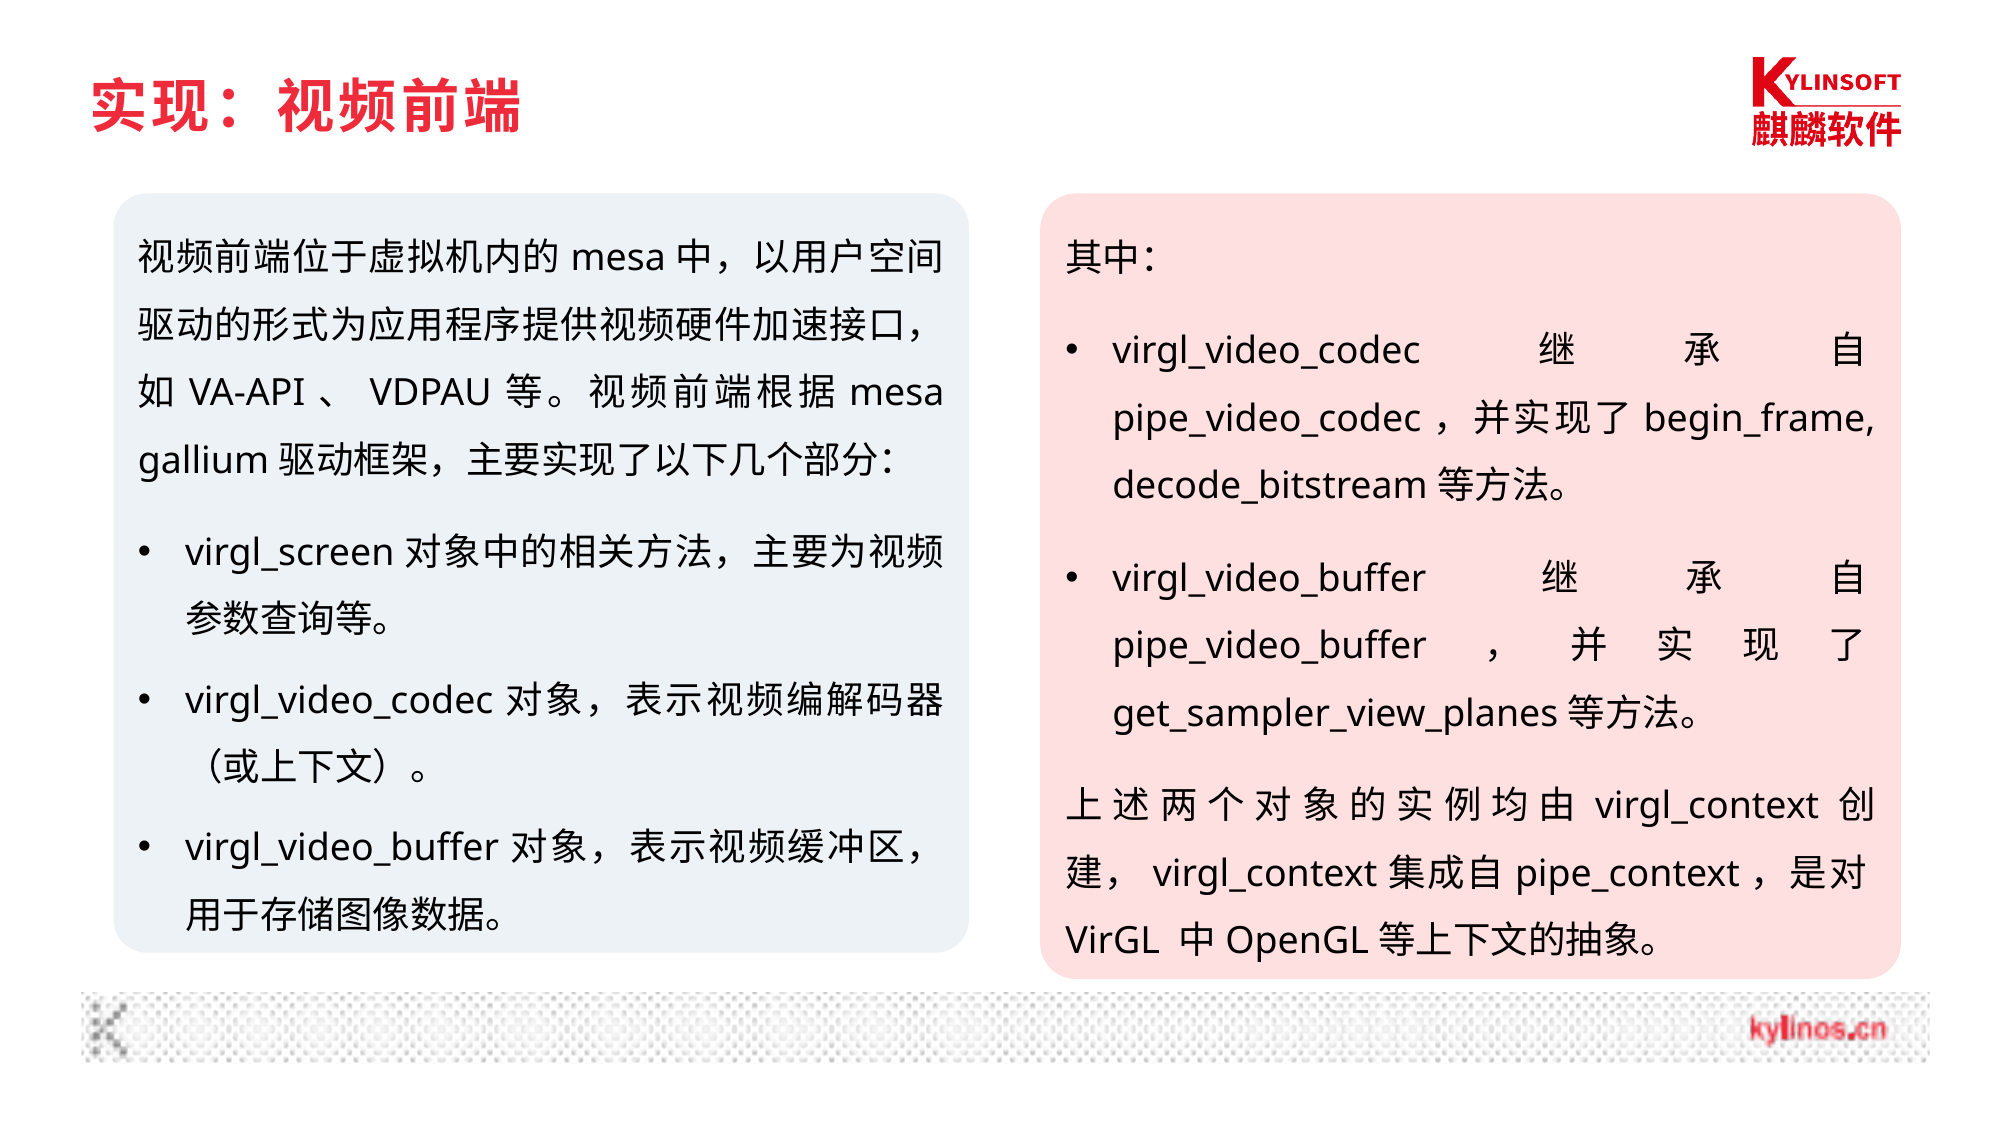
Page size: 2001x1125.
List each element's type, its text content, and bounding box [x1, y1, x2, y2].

text_box 其中： virgl_video_codec继承自pipe_video_codec，并实现了begin_frame, decode_bitstream等方法。 virgl_video_buffer继承自pipe_video_buffer，并实现了get_sampler_view_planes等方法。 上述两个对象的实例均由virgl_context创建，virgl_context集成自pipe_context，是对VirGL 中OpenGL等上下文的抽象。 [1040, 193, 1901, 980]
text_box 视频前端位于虚拟机内的mesa中，以用户空间驱动的形式为应用程序提供视频硬件加速接口，如VA-API、VDPAU等。视频前端根据mesa gallium驱动框架，主要实现了以下几个部分： virgl_screen对象中的相关方法，主要为视频参数查询等。 virgl_video_codec对象，表示视频编解码器（或上下文）。 virgl_video_buffer对象，表示视频缓冲区，用于存储图像数据。 [113, 193, 969, 953]
picture [1751, 57, 1901, 147]
text_box 实现：视频前端 [74, 61, 537, 146]
